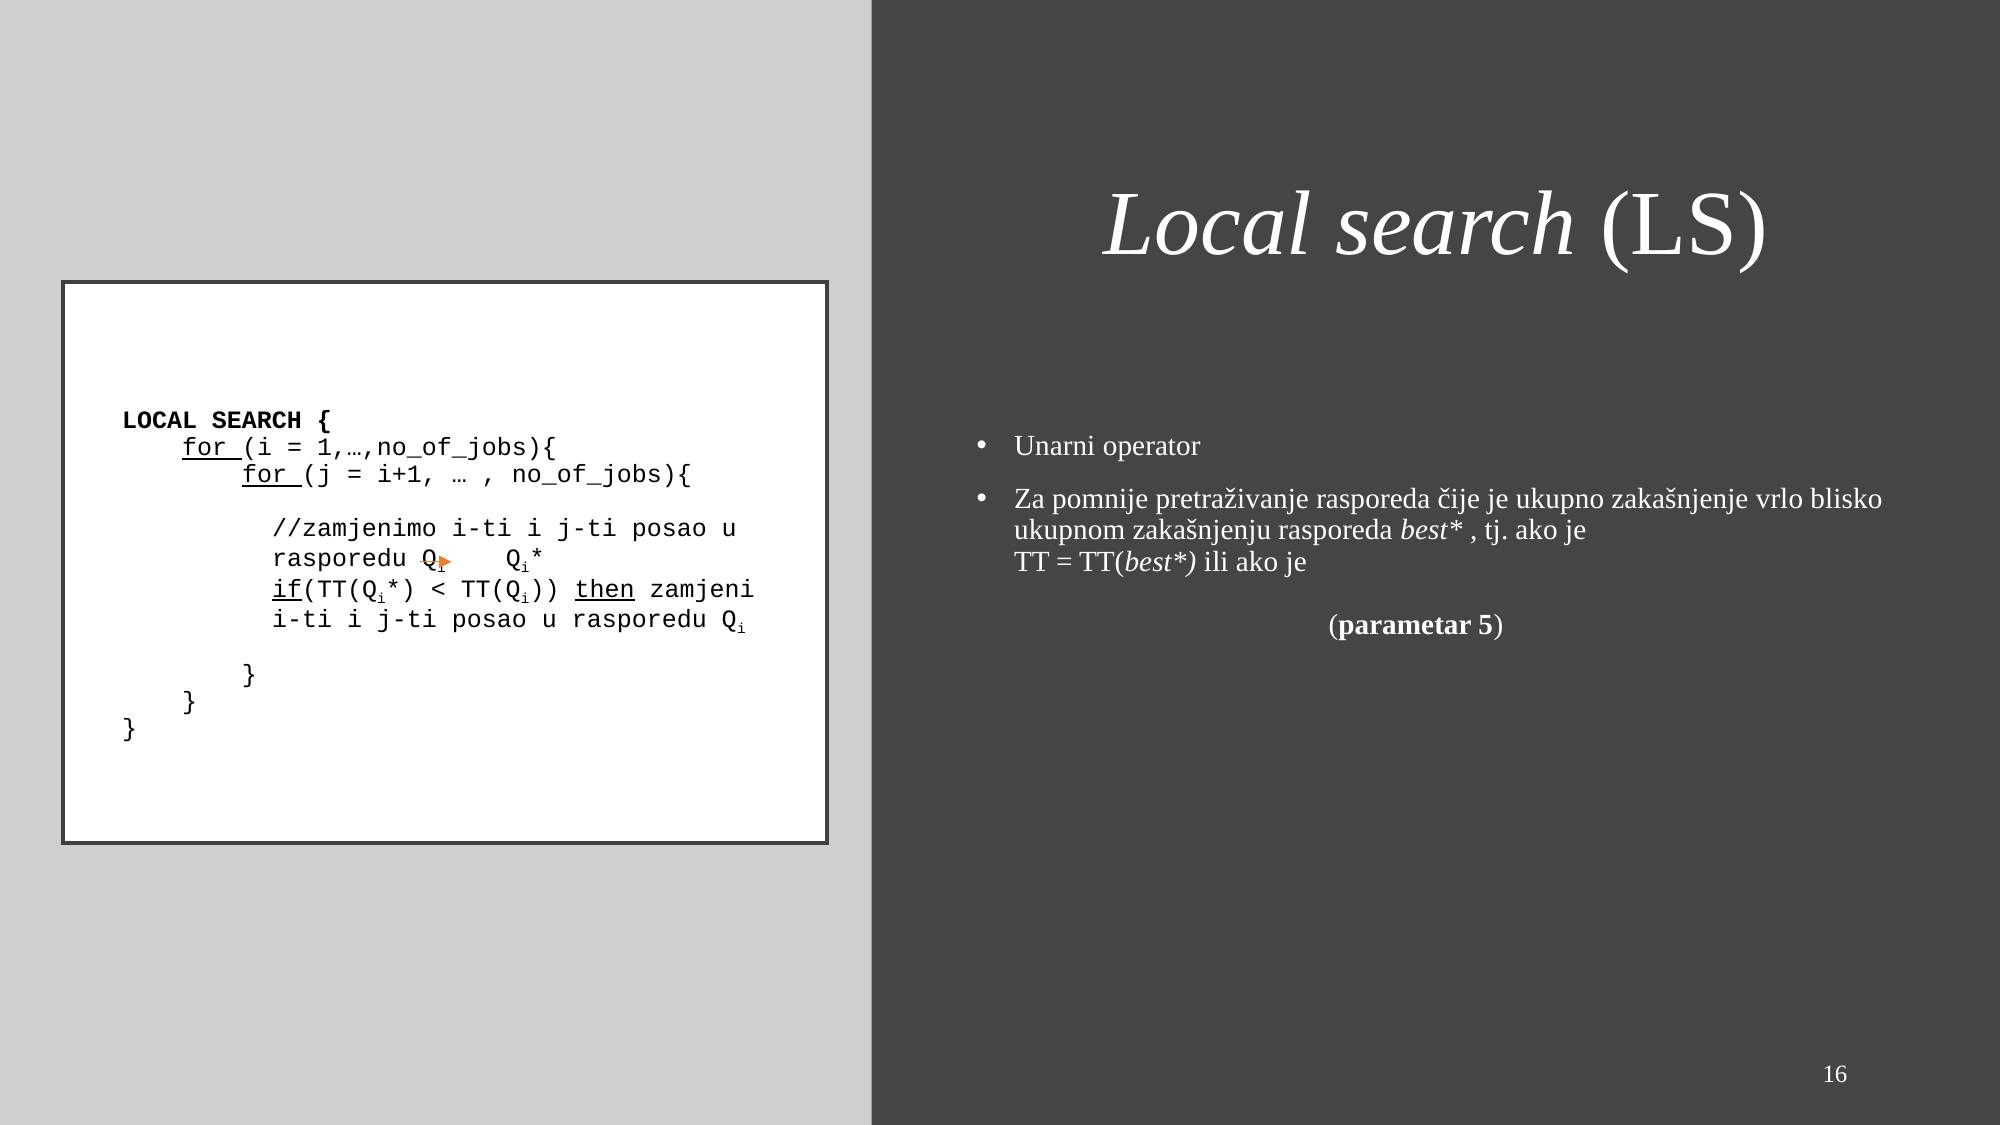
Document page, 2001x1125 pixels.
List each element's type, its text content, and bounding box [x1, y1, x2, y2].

slide_number 16 [1412, 1042, 1863, 1103]
text_box [0, 0, 873, 1125]
text_box Local search (LS) [961, 155, 1911, 281]
title LOCAL SEARCH { for (i = 1,…,no_of_jobs){ for (j = i+1, … , no_of_jobs){ //zamjenimo i-ti i j-ti posao u rasporedu Qi Qi* if(TT(Qi*) < TT(Qi)) then zamjeni i-ti i j-ti posao u rasporedu Qi } } } [63, 281, 827, 844]
